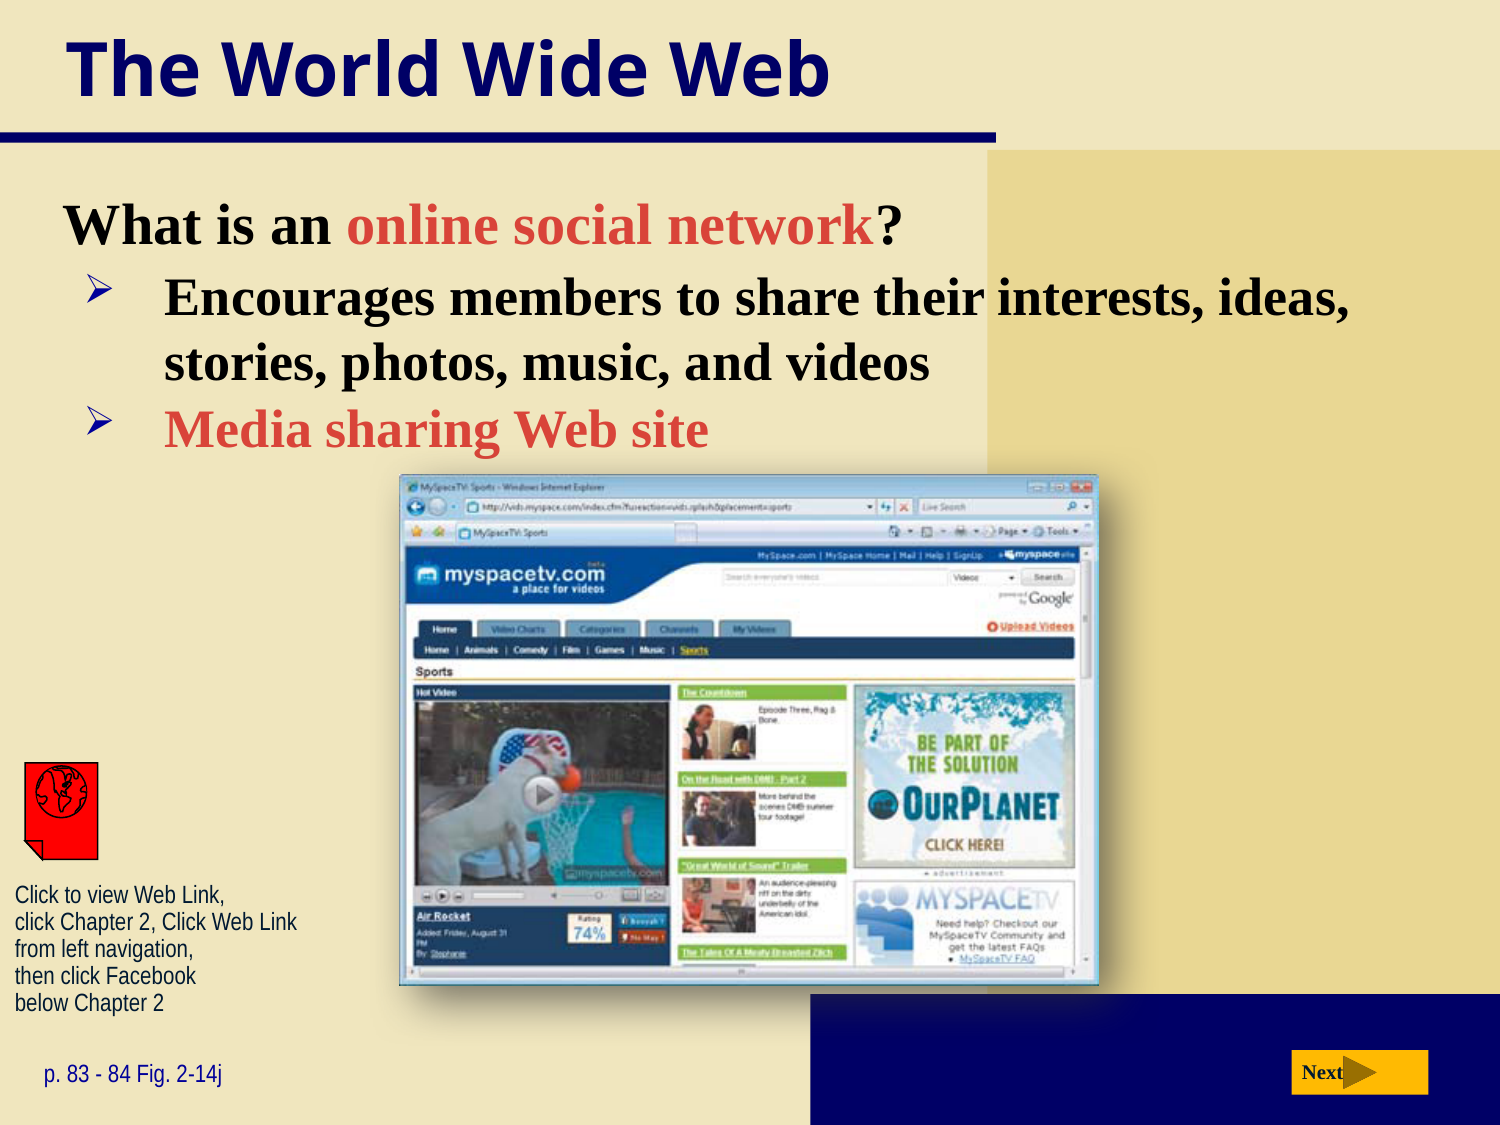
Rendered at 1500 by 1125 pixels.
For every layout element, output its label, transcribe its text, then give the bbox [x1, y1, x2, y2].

text_box p. 83 - 84 Fig. 2-14j [29, 1050, 284, 1095]
text_box Encourages members to share their interests, ideas, stories, photos, music, and videos Media sharing Web site [49, 253, 1459, 488]
list What is an online social network? [47, 178, 1457, 313]
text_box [0, 762, 326, 976]
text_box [1286, 1049, 1429, 1095]
picture [399, 474, 1099, 987]
title The World Wide Web [49, 0, 1459, 133]
